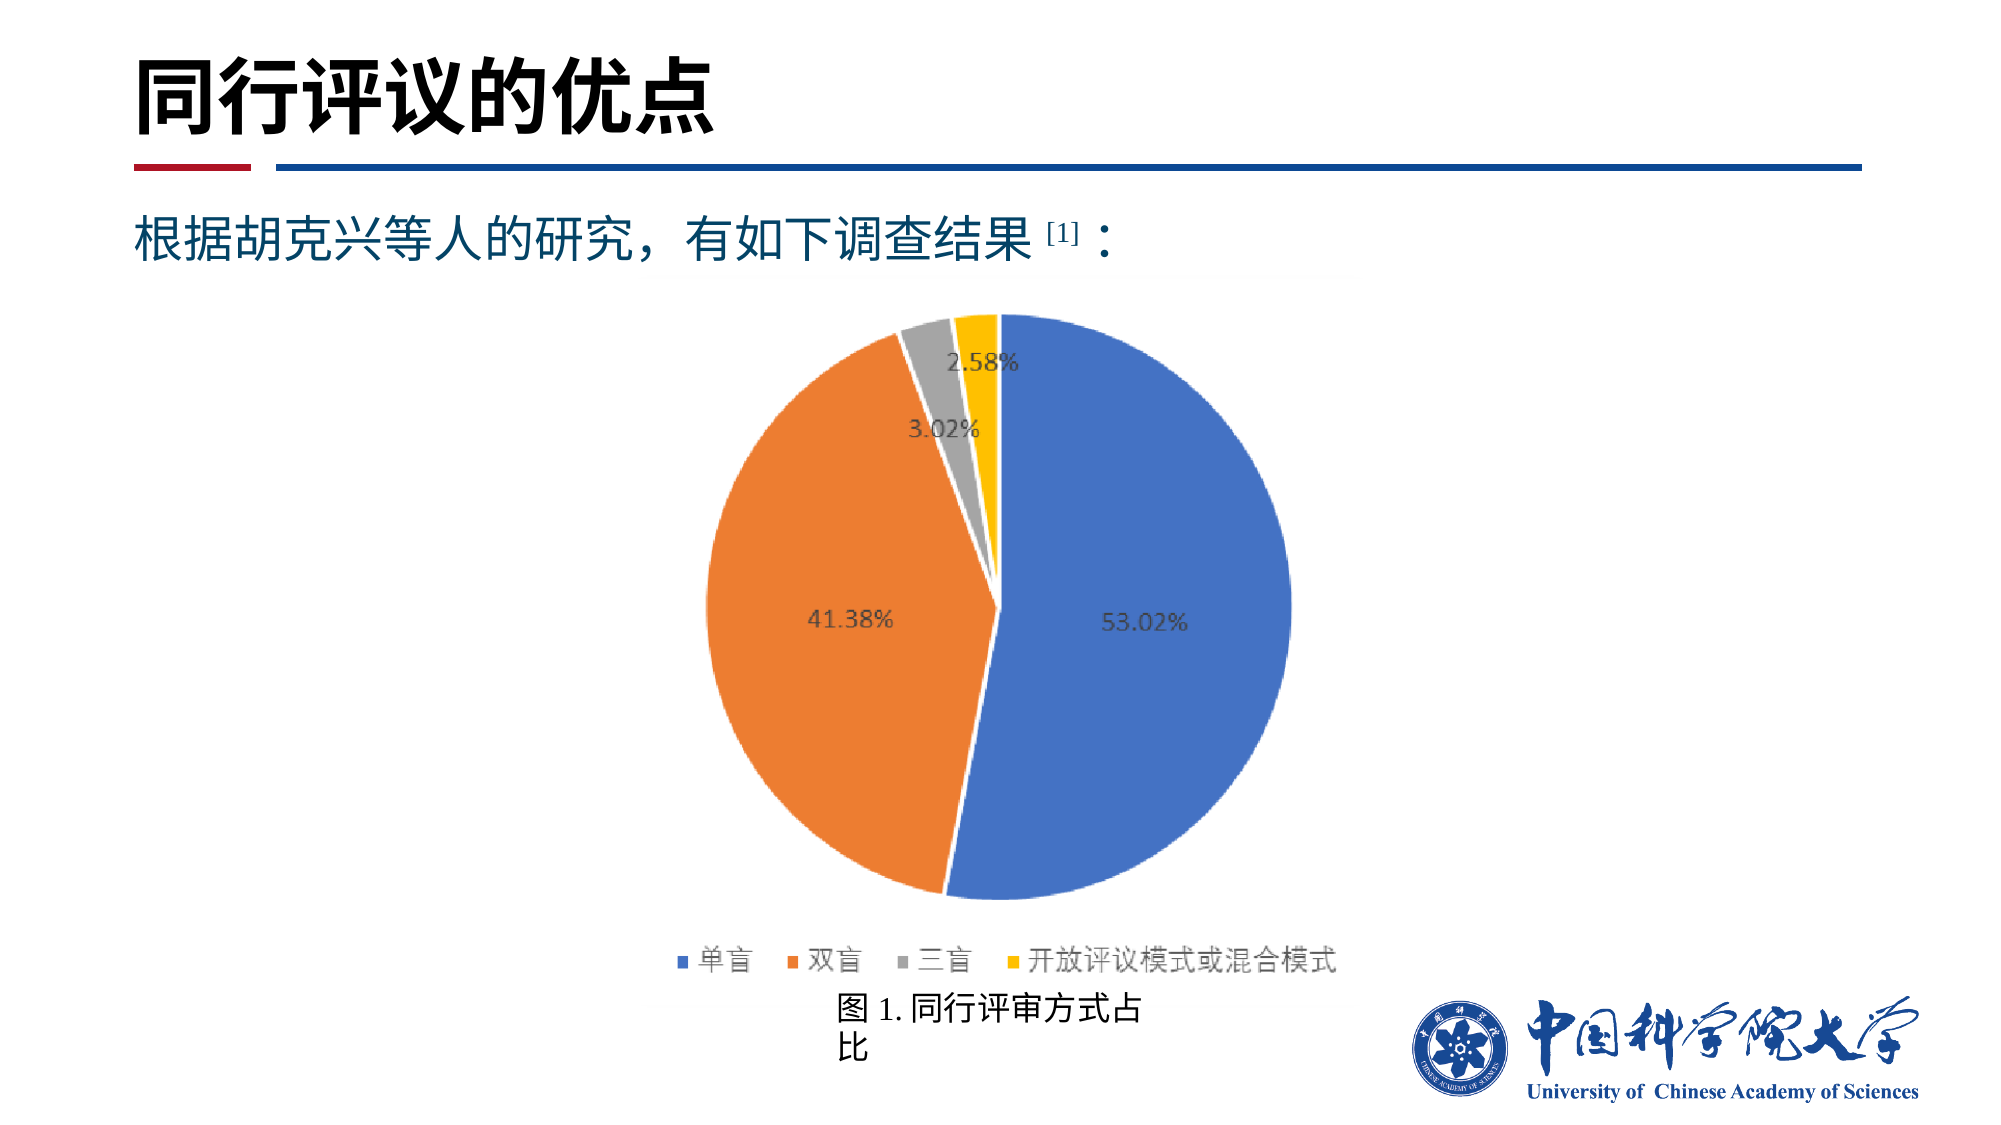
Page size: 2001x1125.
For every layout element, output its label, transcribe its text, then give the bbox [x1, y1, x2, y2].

text_box 根据胡克兴等人的研究，有如下调查结果[1]： [119, 199, 1241, 275]
text_box 同行评议的优点 [119, 36, 1375, 197]
picture [632, 275, 1368, 1008]
text_box 图1.同行评审方式占比 [821, 1008, 1179, 1075]
picture [1412, 996, 1919, 1103]
